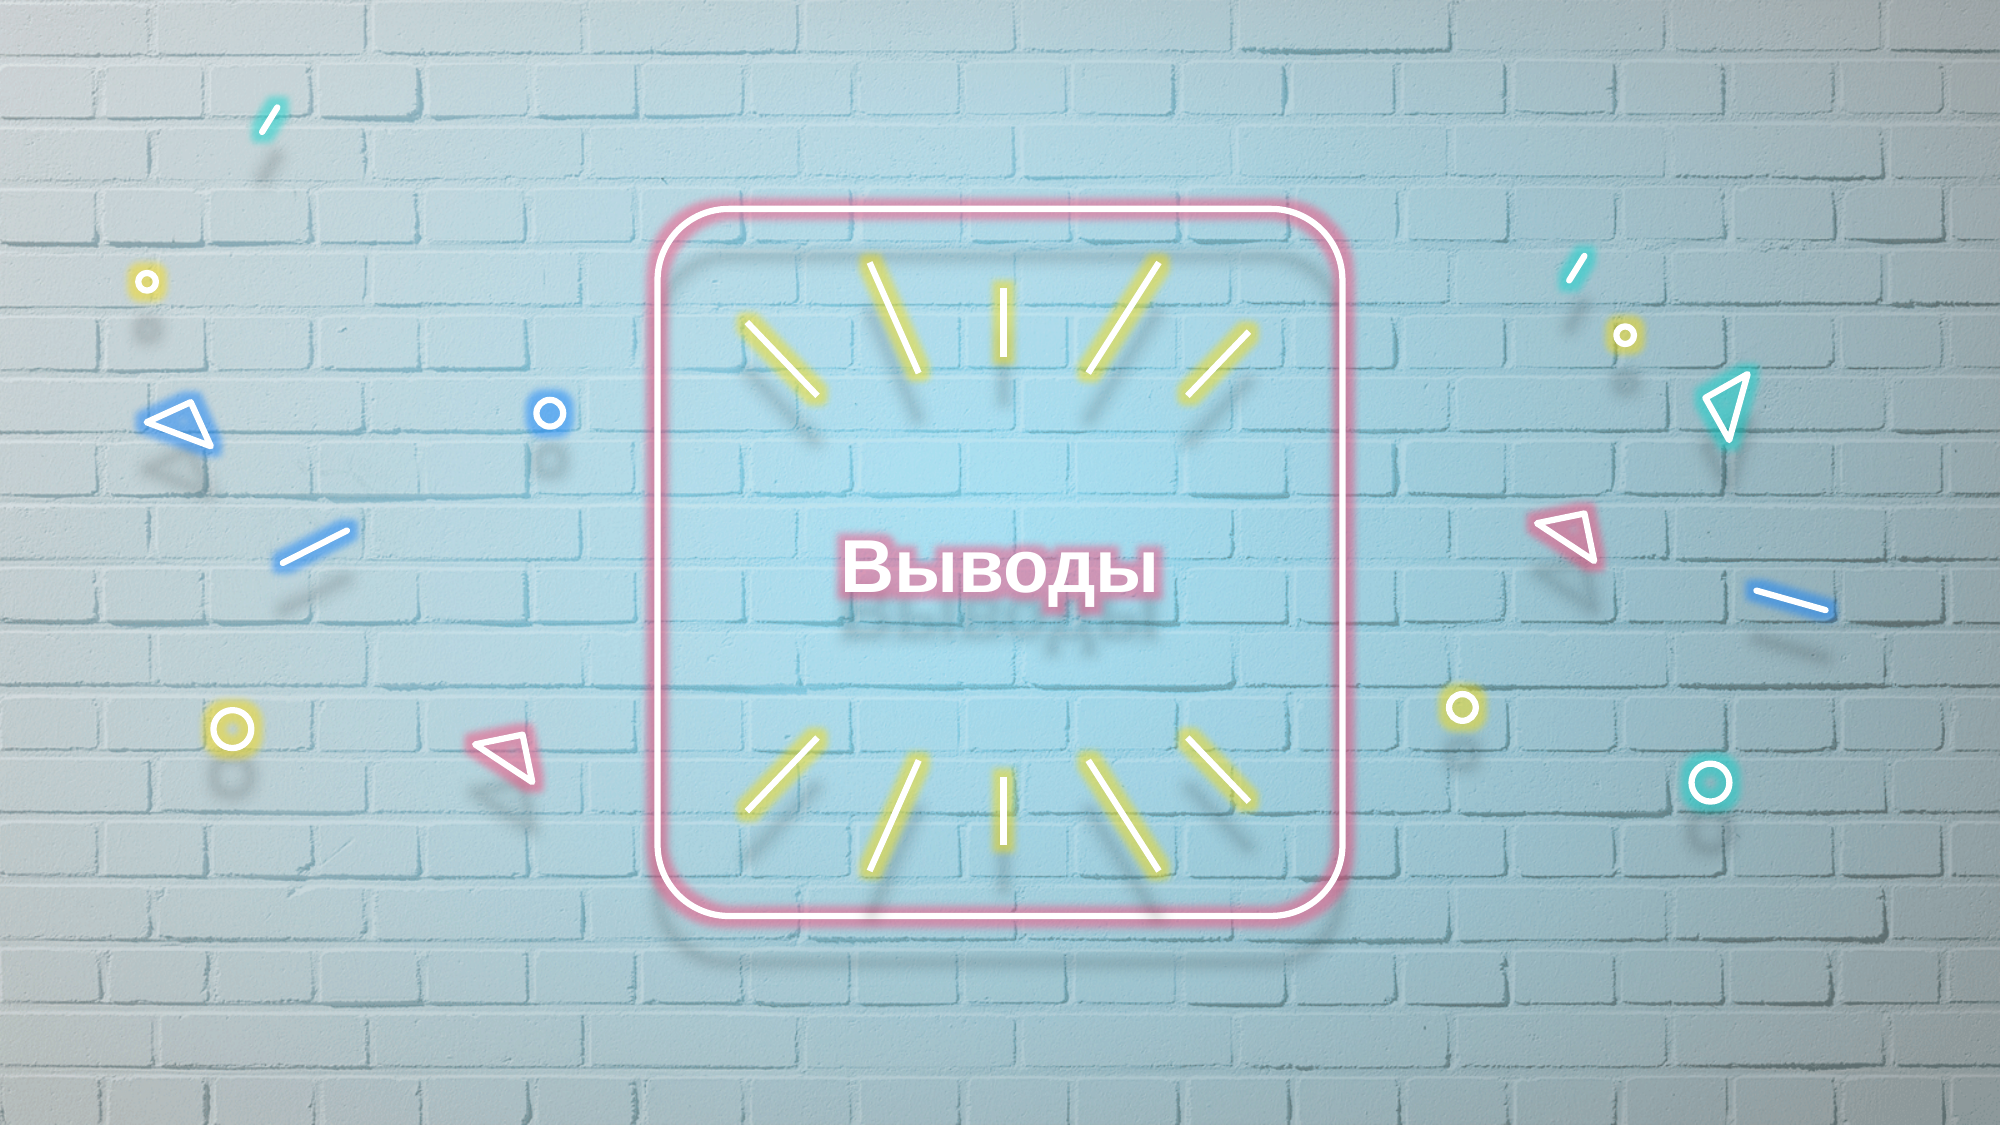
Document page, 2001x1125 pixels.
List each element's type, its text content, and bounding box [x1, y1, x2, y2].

text_box [1691, 763, 1730, 802]
text_box Выводы [657, 208, 1343, 917]
text_box [1449, 694, 1476, 721]
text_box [738, 258, 1253, 404]
text_box [1616, 326, 1634, 345]
text_box [146, 402, 211, 447]
picture [0, 0, 2000, 1125]
text_box [536, 399, 564, 427]
text_box [213, 710, 252, 749]
text_box [1536, 513, 1595, 561]
text_box [1705, 374, 1748, 441]
text_box [138, 272, 156, 291]
text_box [475, 734, 533, 783]
